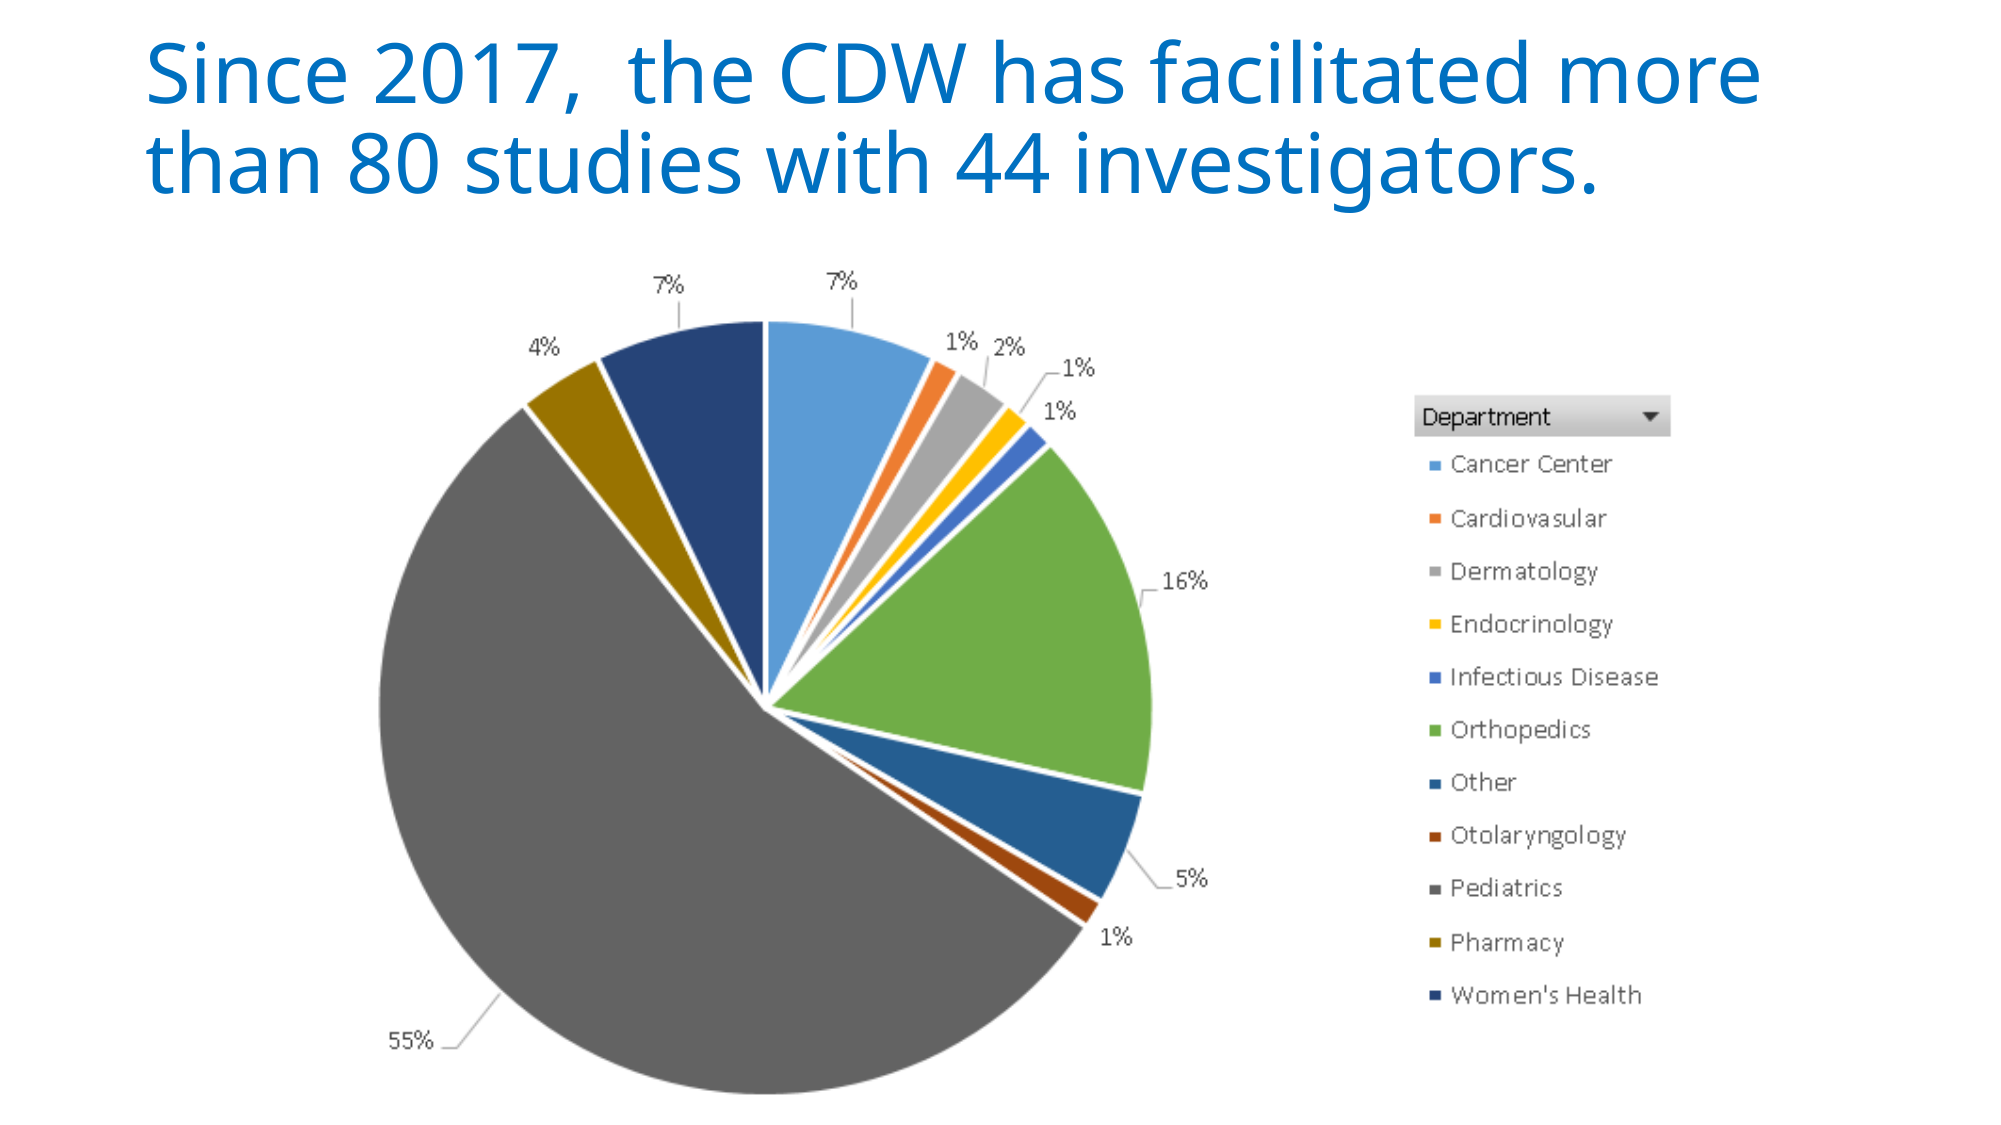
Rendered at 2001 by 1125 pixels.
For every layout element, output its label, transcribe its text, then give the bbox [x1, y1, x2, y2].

title Since 2017, the CDW has facilitated more than 80 studies with 44 investigators. [130, 13, 1830, 231]
picture [232, 258, 1690, 1106]
